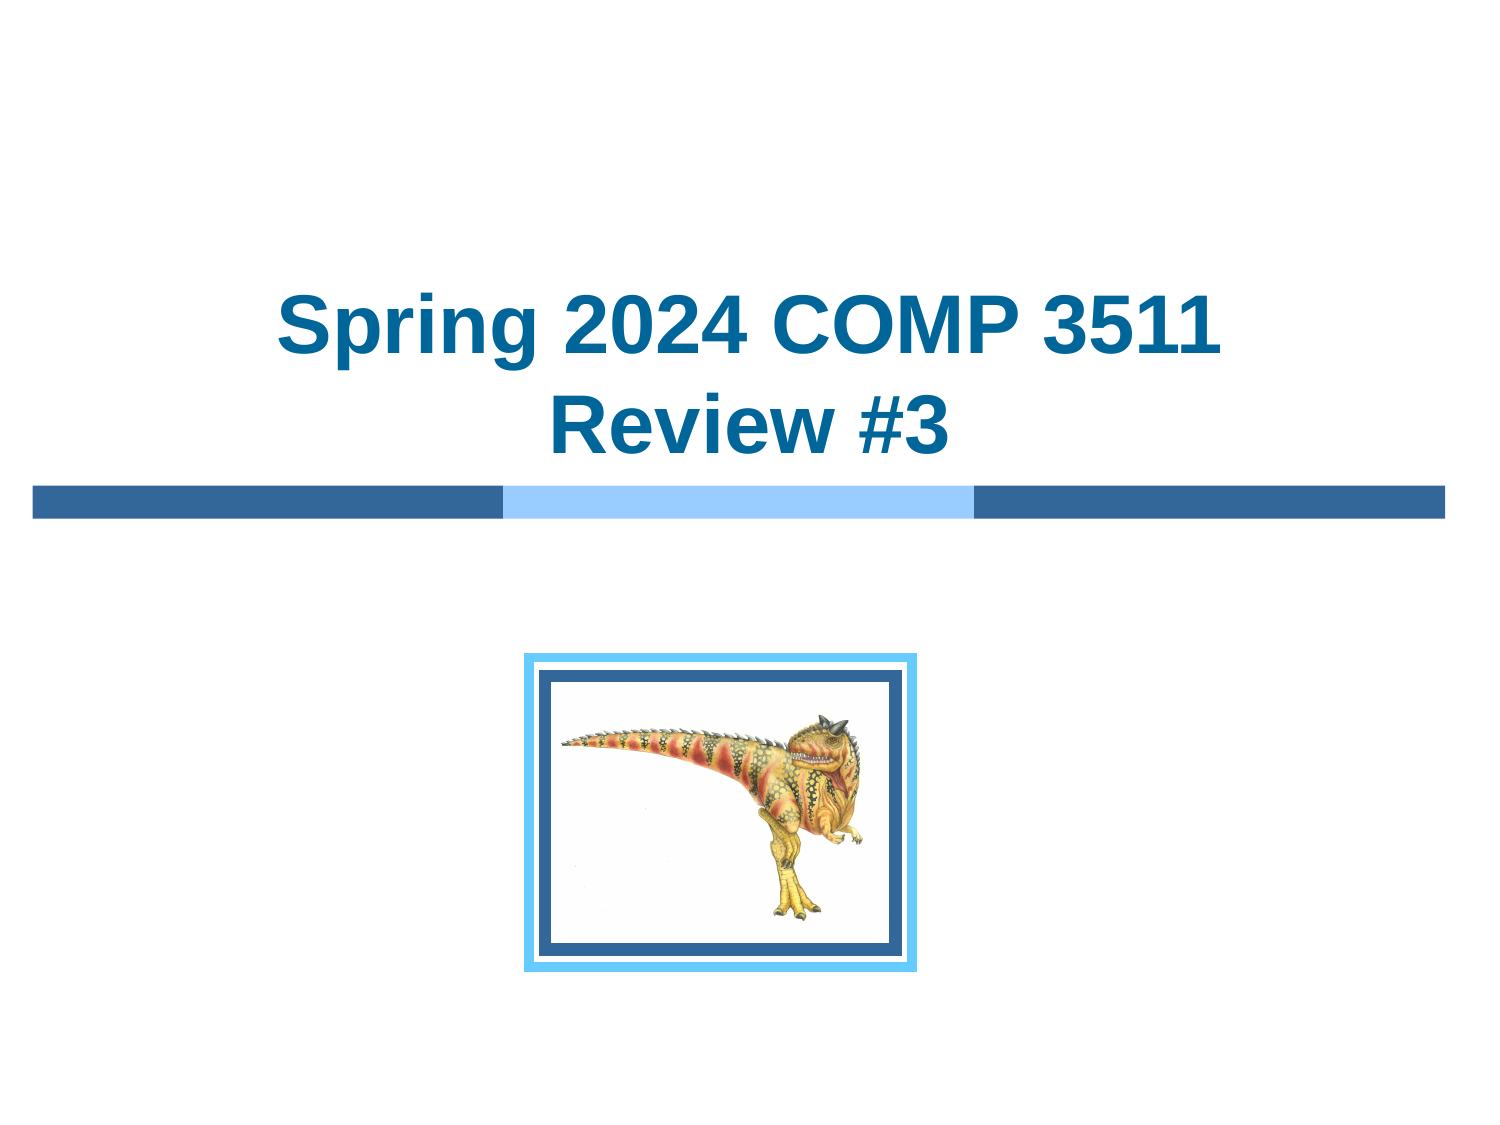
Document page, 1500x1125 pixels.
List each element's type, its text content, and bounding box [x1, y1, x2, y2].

picture [551, 682, 889, 943]
title Spring 2024 COMP 3511 Review #3 [112, 128, 1388, 478]
